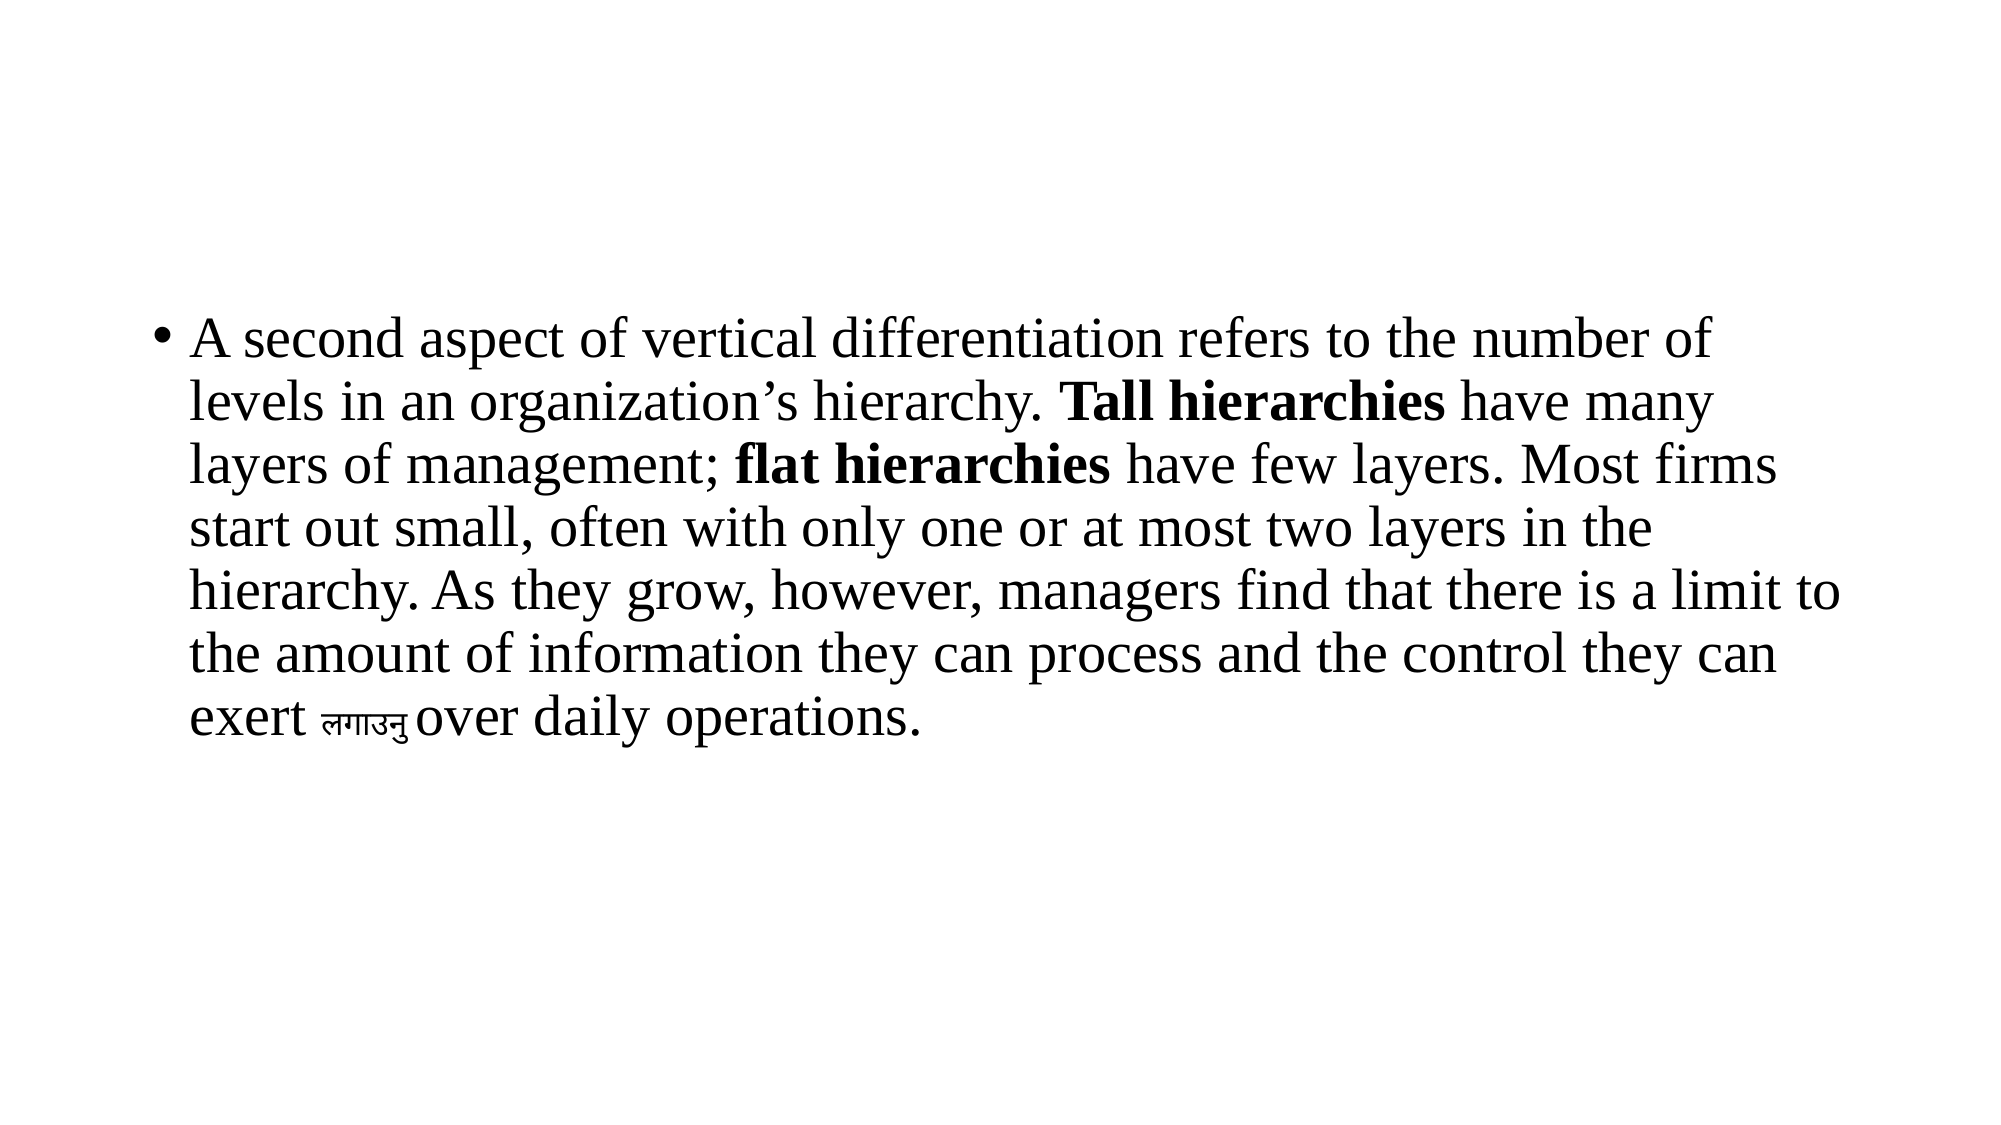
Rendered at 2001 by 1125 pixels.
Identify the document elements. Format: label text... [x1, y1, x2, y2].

list A second aspect of vertical differentiation refers to the number of levels in an organization’s hierarchy. Tall hierarchies have many layers of management; flat hierarchies have few layers. Most firms start out small, often with only one or at most two layers in the hierarchy. As they grow, however, managers find that there is a limit to the amount of information they can process and the control they can exert लगाउनु over daily operations. [137, 299, 1863, 1014]
